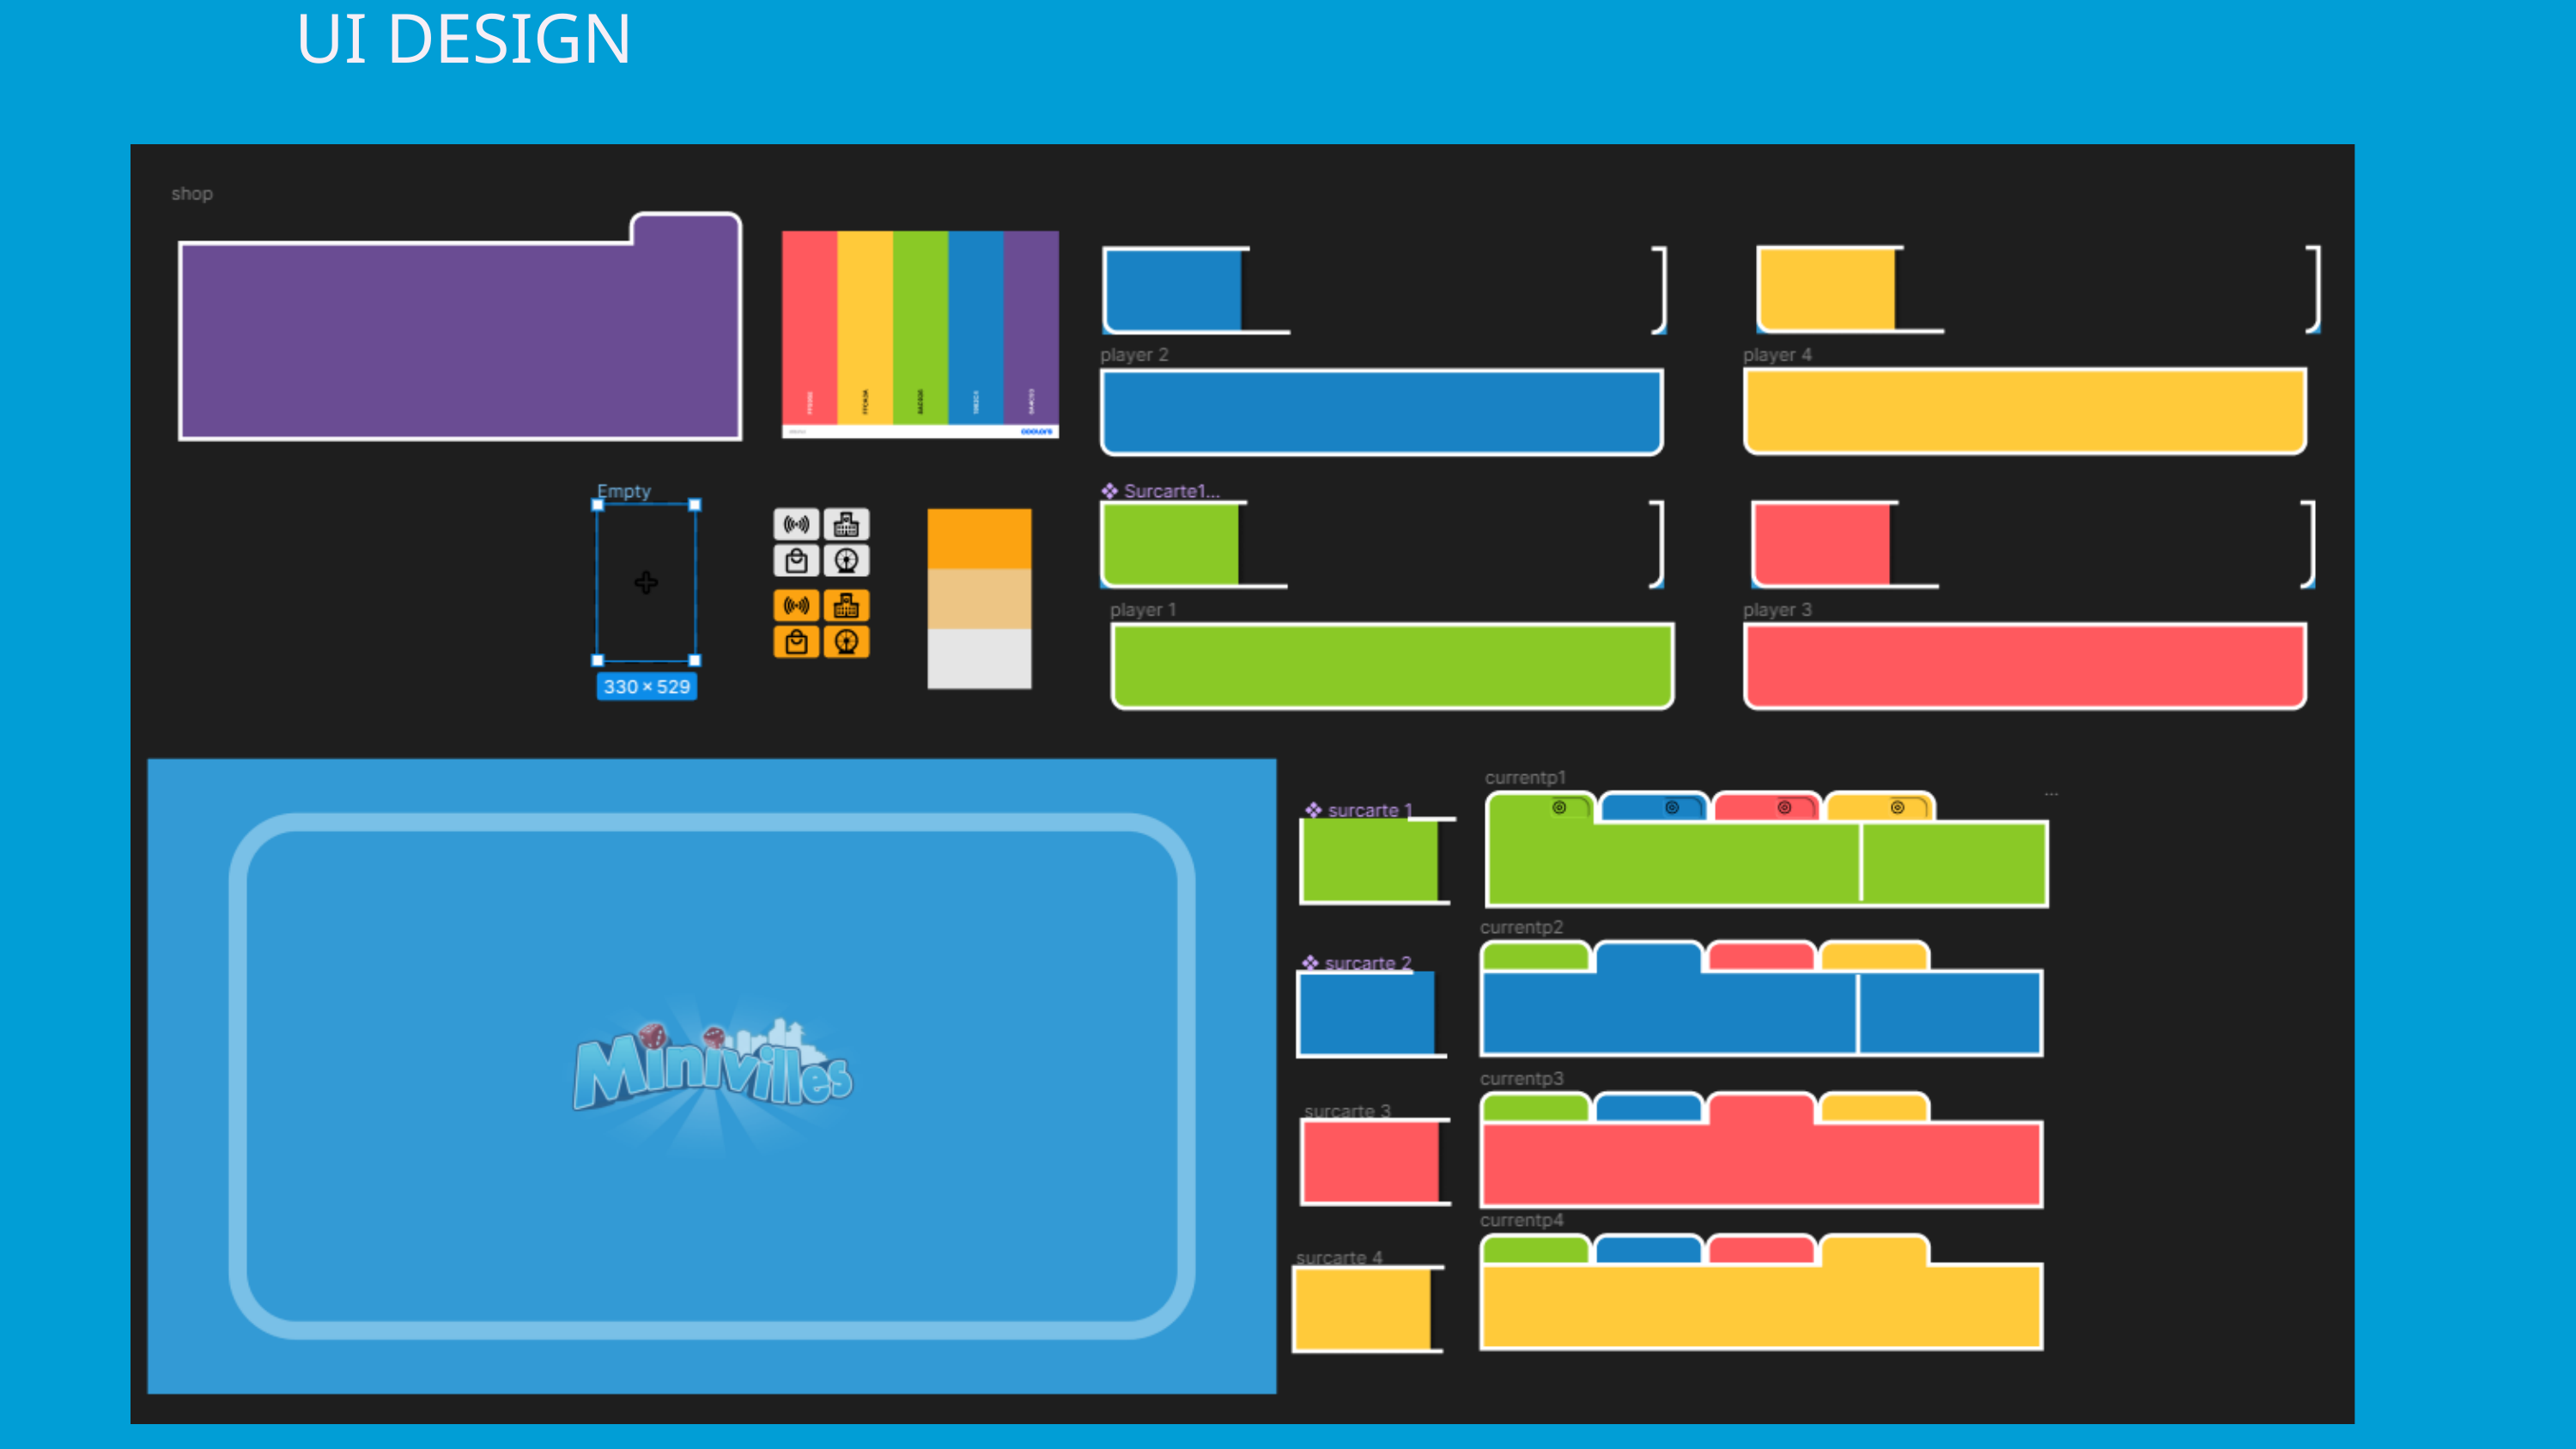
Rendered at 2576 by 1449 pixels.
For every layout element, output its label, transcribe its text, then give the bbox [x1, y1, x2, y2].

text_box UI DESIGN [25, 14, 905, 77]
text_box [131, 144, 2355, 1424]
